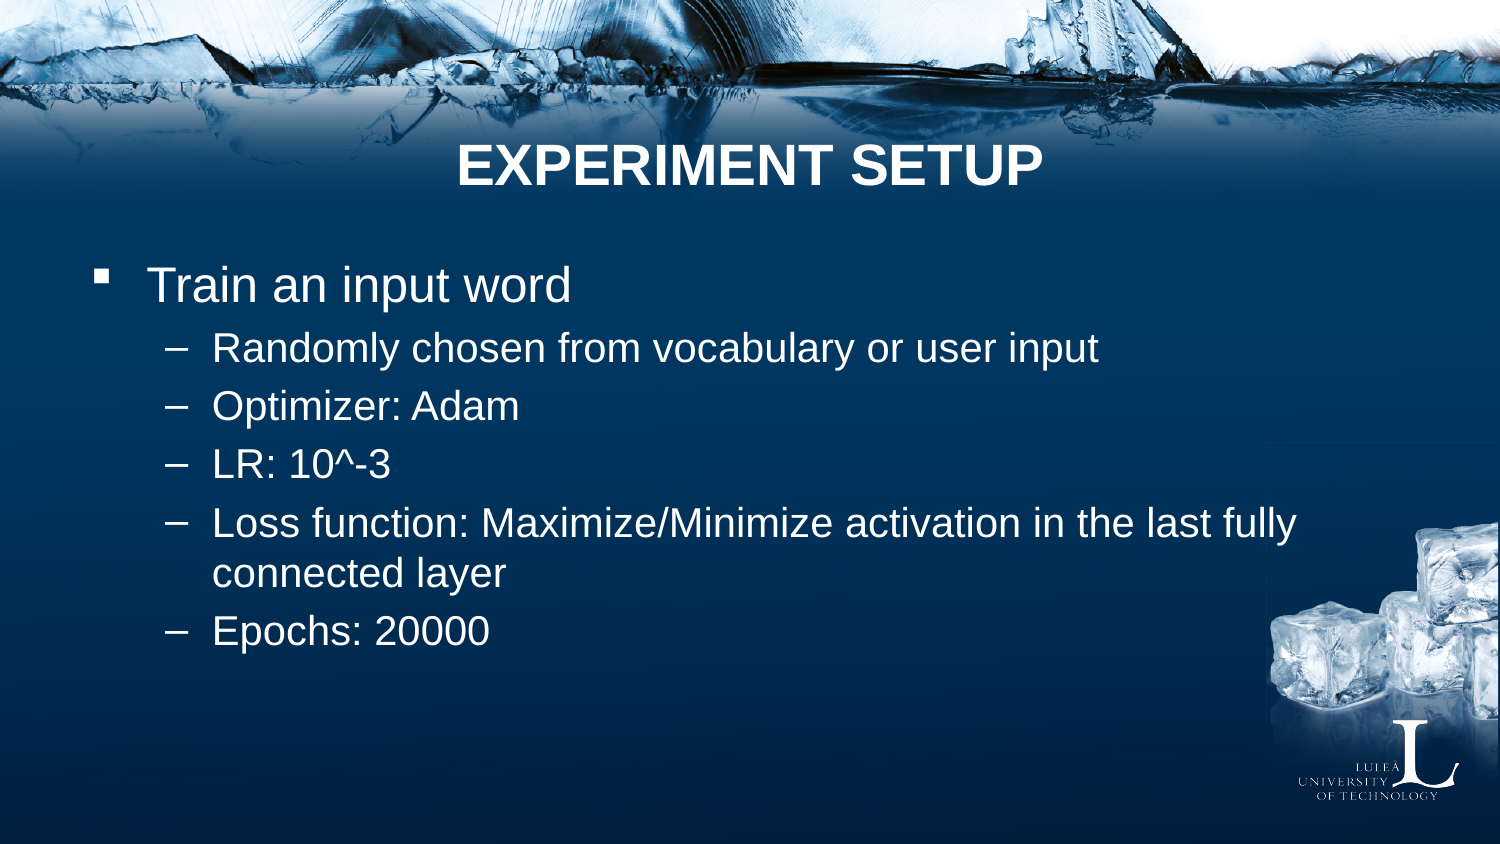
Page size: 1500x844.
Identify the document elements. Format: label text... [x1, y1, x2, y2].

list Train an input word Randomly chosen from vocabulary or user input Optimizer: Adam LR: 10^-3 Loss function: Maximize/Minimize activation in the last fully connected layer Epochs: 20000 [75, 244, 1425, 790]
title EXPERIMENT SETUP [75, 102, 1425, 222]
picture [0, 0, 1500, 844]
